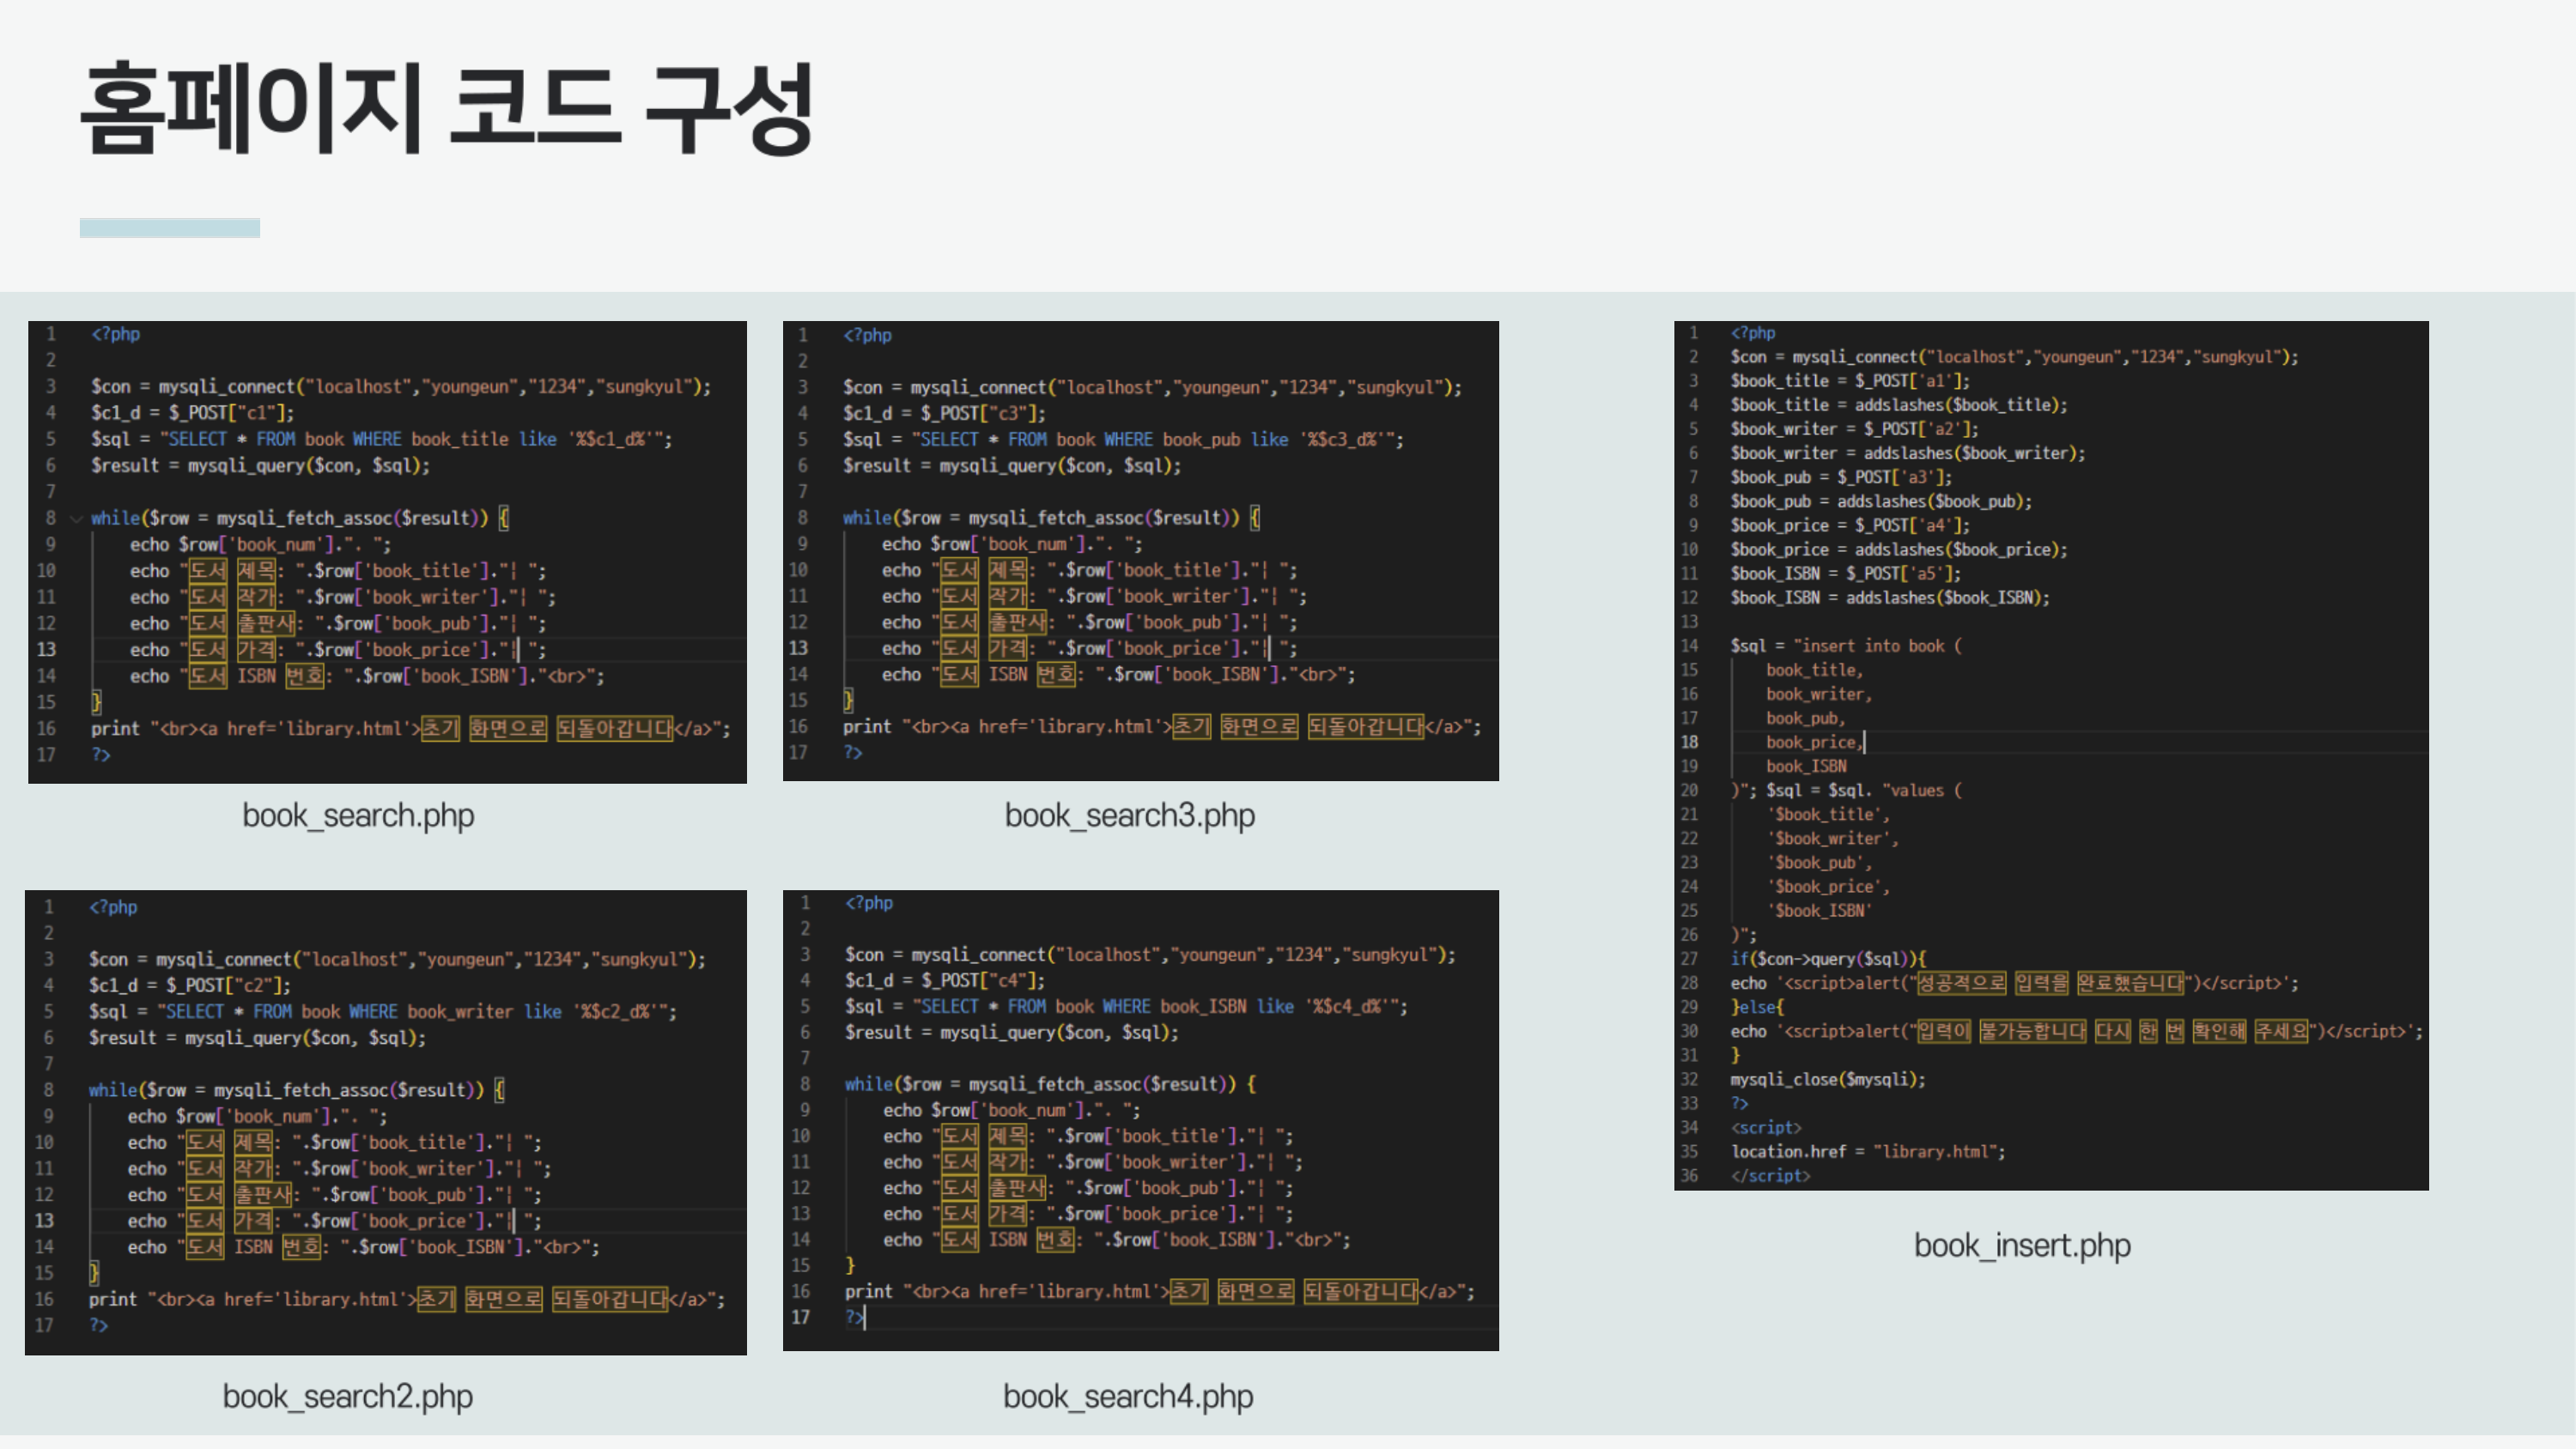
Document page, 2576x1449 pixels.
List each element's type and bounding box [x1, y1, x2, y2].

picture [999, 1372, 1268, 1434]
text_box [1674, 321, 2429, 1191]
text_box [80, 193, 260, 264]
text_box [27, 321, 747, 784]
text_box [25, 890, 747, 1355]
text_box [0, 292, 2576, 1436]
picture [219, 1372, 488, 1434]
picture [64, 27, 855, 203]
picture [1001, 791, 1270, 853]
picture [239, 791, 489, 853]
picture [1911, 1221, 2146, 1283]
text_box [783, 890, 1499, 1351]
text_box [783, 321, 1499, 781]
